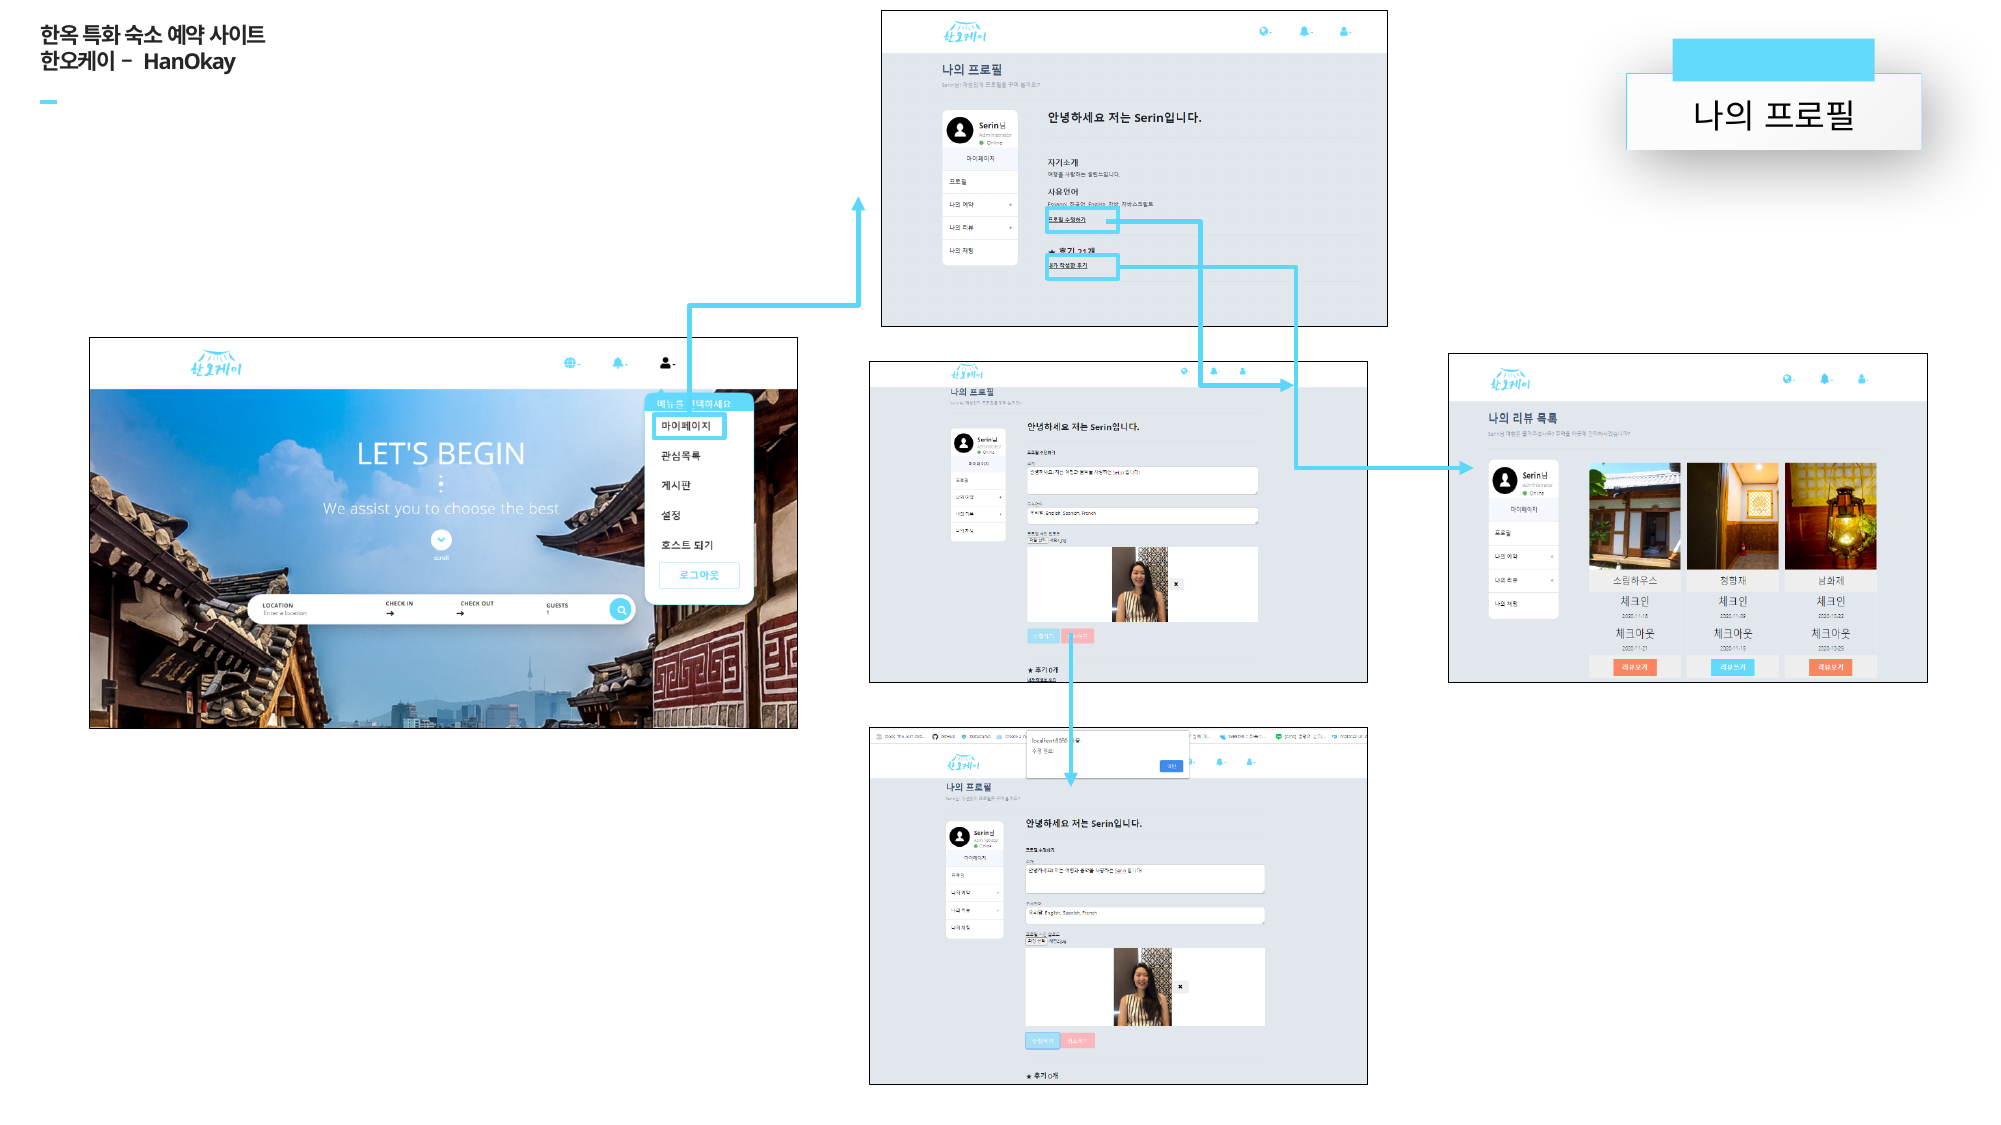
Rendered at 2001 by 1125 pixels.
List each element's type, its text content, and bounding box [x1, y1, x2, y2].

picture [869, 361, 1368, 683]
picture [881, 10, 1388, 327]
text_box ` [1624, 71, 1923, 152]
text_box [664, 220, 884, 390]
text_box 화면플로우 [1672, 38, 1875, 82]
picture [869, 727, 1368, 1085]
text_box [1106, 221, 1295, 386]
picture [90, 337, 798, 729]
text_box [1117, 266, 1474, 469]
picture [1448, 353, 1928, 683]
text_box 나의 프로필 [1640, 87, 1910, 143]
